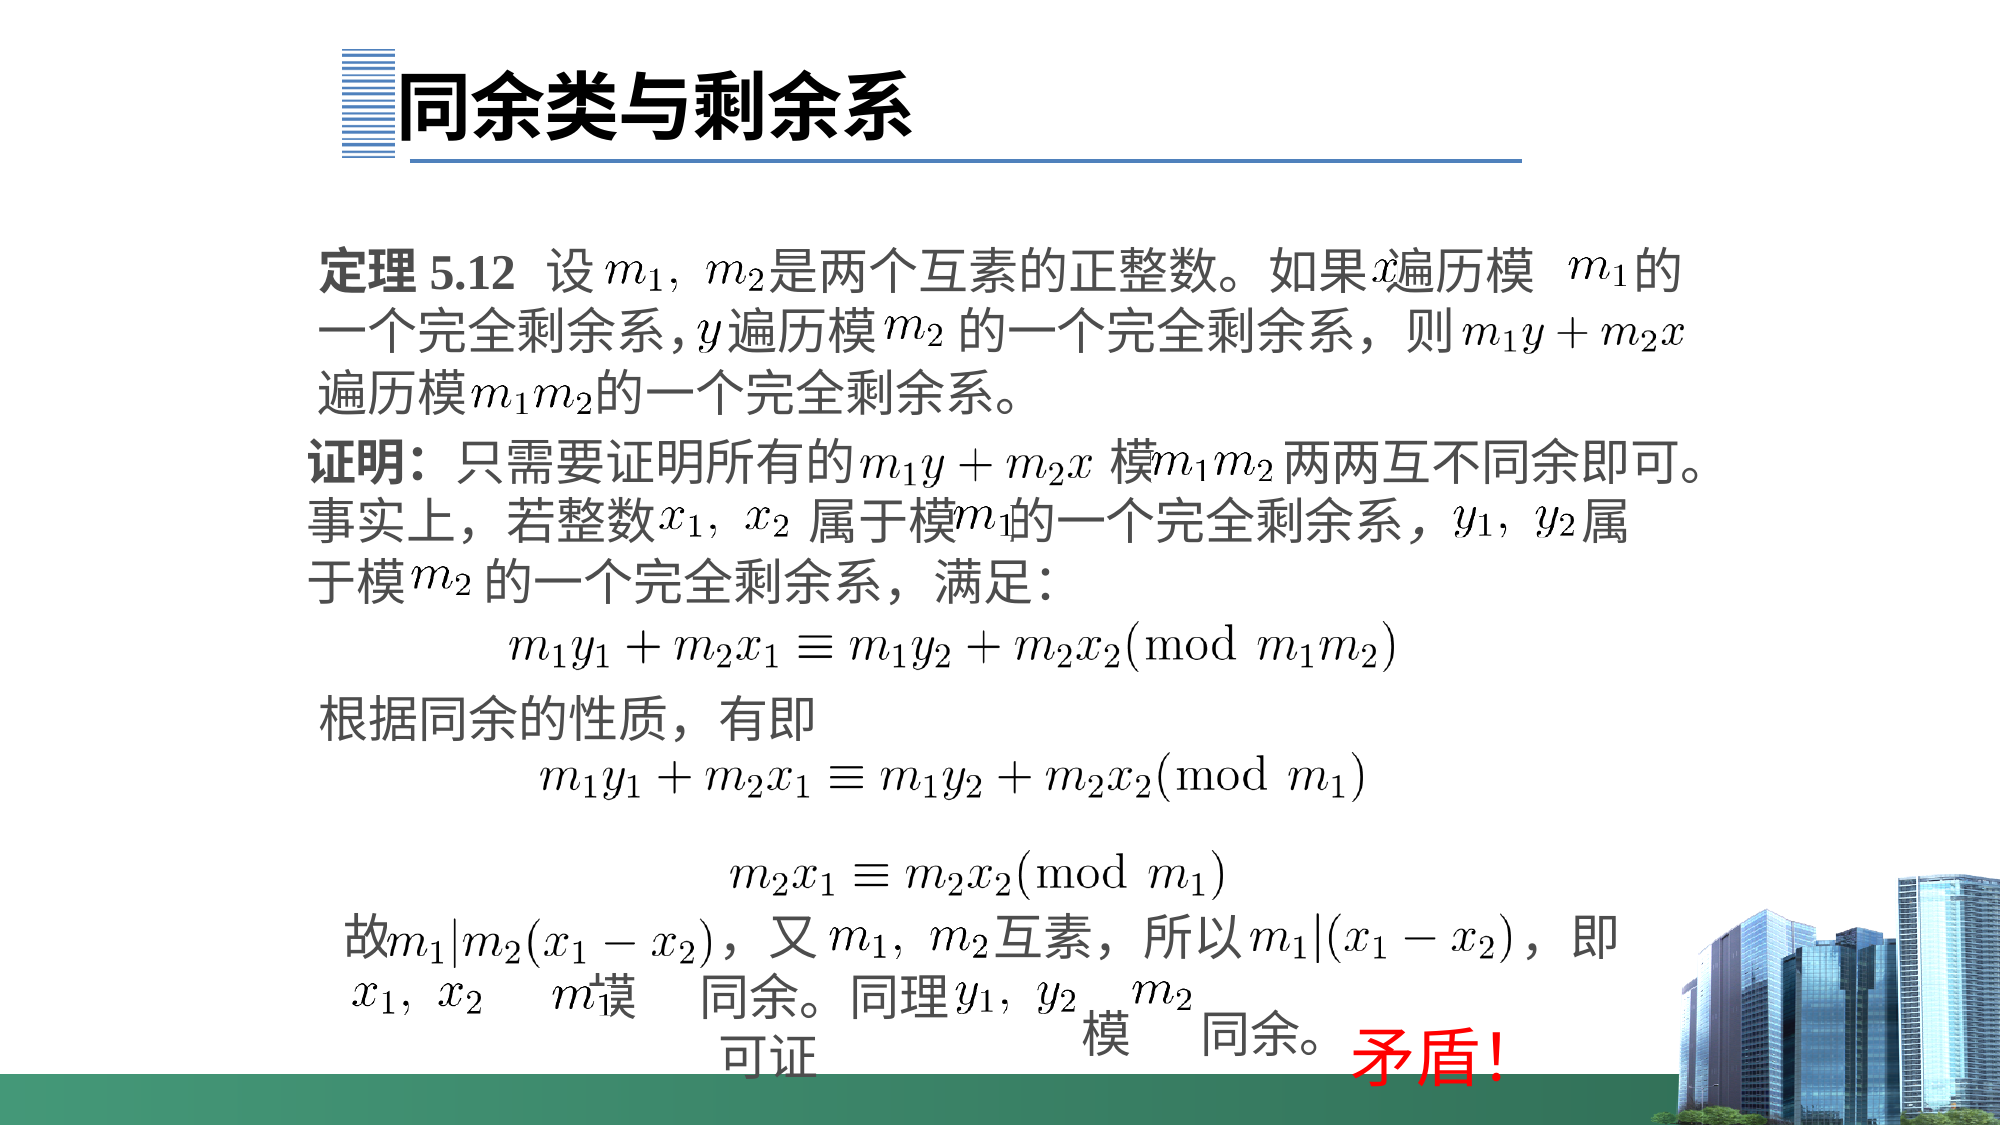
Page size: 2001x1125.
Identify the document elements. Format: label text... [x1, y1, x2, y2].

text_box 两两互不同余即可。 [1280, 428, 1735, 491]
text_box 是两个互素的正整数。如果 遍历模 的 [766, 237, 1684, 300]
text_box 互素，所以 ，即 [991, 903, 1621, 966]
text_box 属 [1579, 487, 1634, 550]
picture [387, 917, 711, 969]
picture [883, 316, 943, 346]
picture [540, 752, 1363, 802]
picture [342, 49, 395, 158]
picture [1568, 257, 1627, 287]
text_box 证明：只需要证明所有的 模 [304, 428, 1160, 487]
picture [411, 566, 471, 596]
text_box 一个完全剩余系， 遍历模 的一个完全剩余系，则 遍历模 的一个完全剩余系。 [315, 297, 1458, 422]
text_box 定理5.12 设 [316, 237, 596, 297]
picture [352, 983, 481, 1015]
picture [829, 927, 987, 959]
text_box 于模 的一个完全剩余系，满足： 根据同余的性质，有即 [304, 547, 1096, 748]
text_box 事实上，若整数 属于模 [304, 487, 959, 547]
picture [1132, 980, 1191, 1010]
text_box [1453, 506, 1574, 541]
picture [730, 850, 1223, 900]
picture [659, 506, 788, 539]
text_box 模 同余。矛盾！ [1074, 938, 1557, 1094]
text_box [953, 506, 1012, 541]
picture [509, 621, 1394, 672]
title 同余类与剩余系 [394, 8, 1767, 199]
picture [697, 320, 721, 353]
text_box 故 [341, 903, 396, 966]
picture [1461, 317, 1684, 354]
picture [605, 260, 763, 293]
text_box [552, 986, 611, 1021]
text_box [1151, 452, 1272, 487]
picture [955, 982, 1075, 1014]
picture [470, 384, 591, 414]
text_box ，又 模 同余。同理可证 [491, 903, 959, 1086]
picture [1249, 912, 1511, 963]
text_box 的一个完全剩余系， [1004, 485, 1459, 551]
picture [859, 448, 1093, 488]
picture [1372, 259, 1397, 282]
